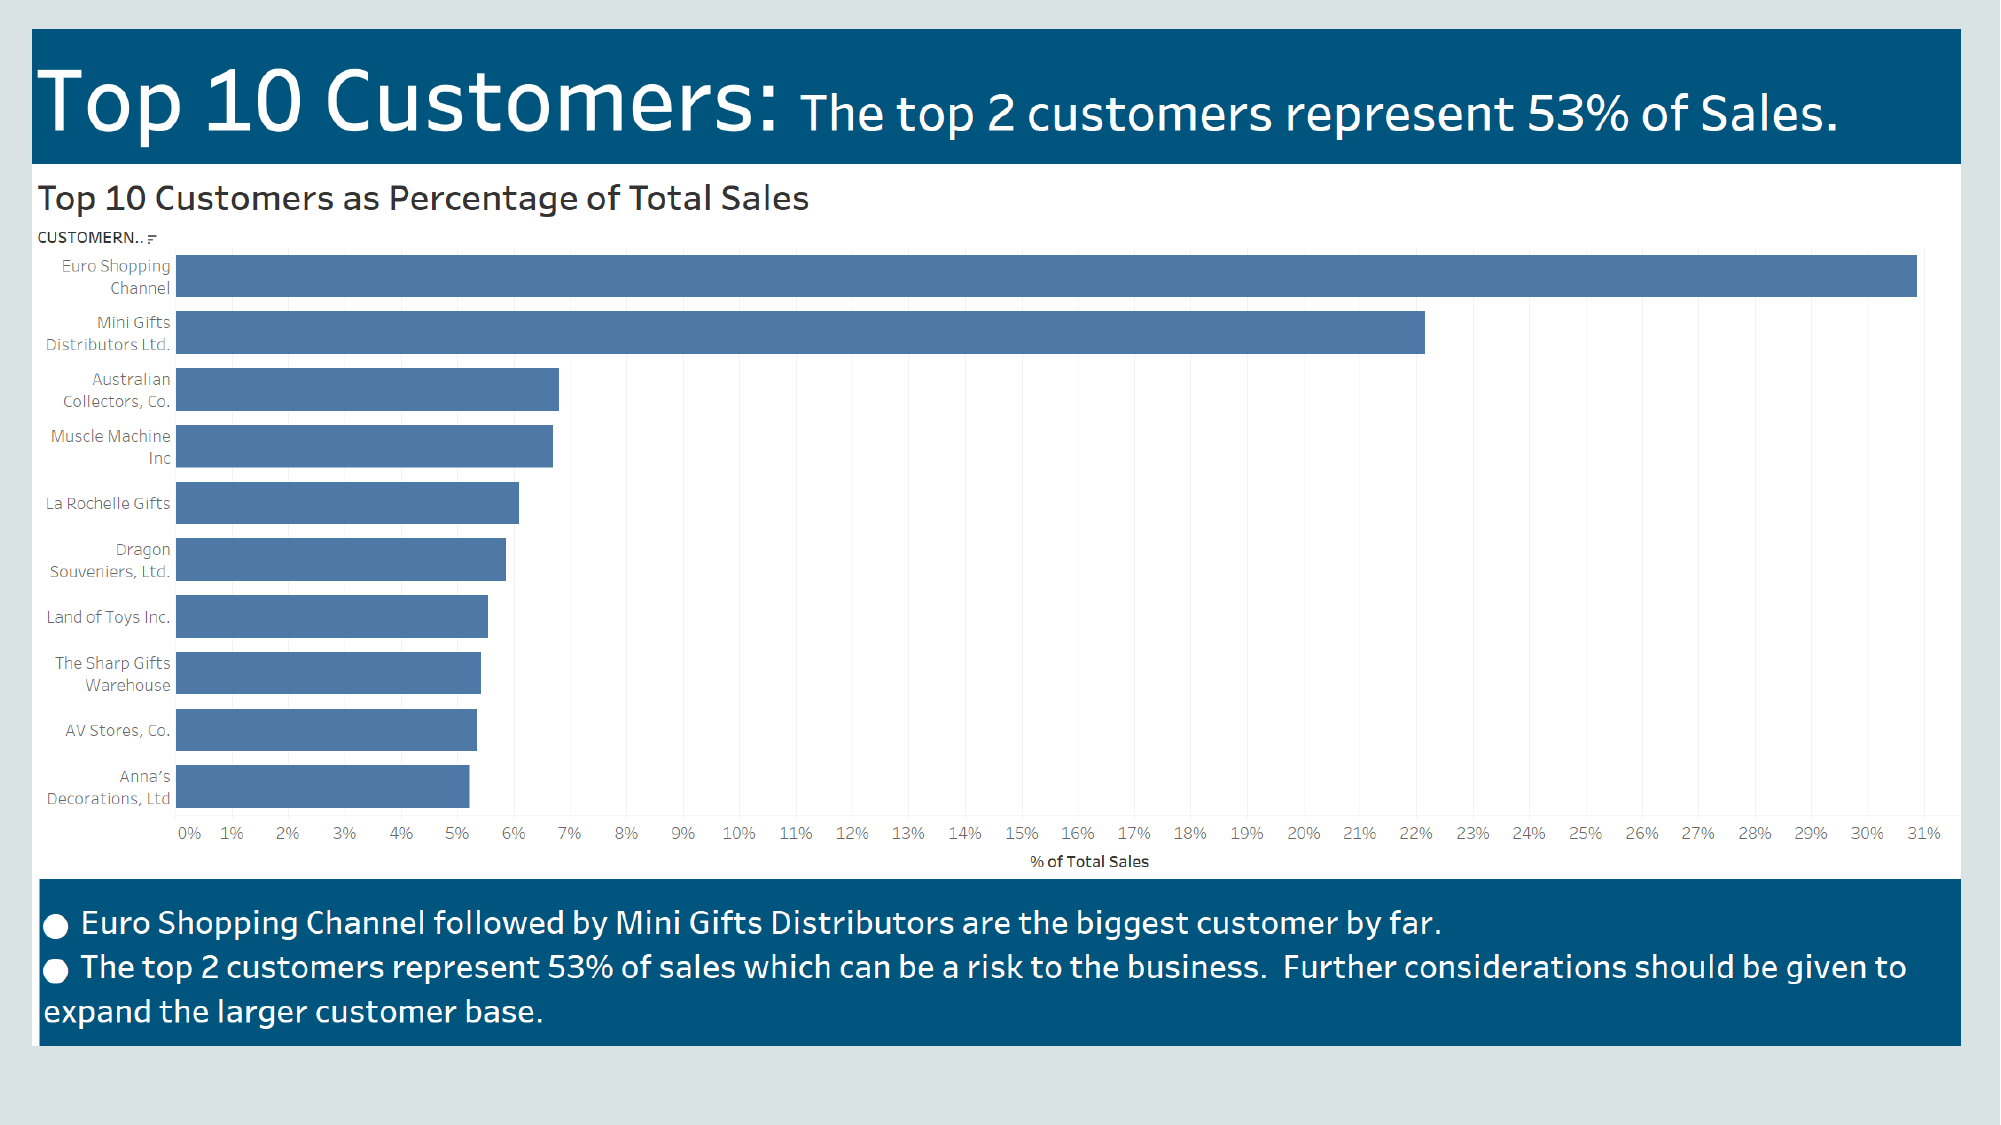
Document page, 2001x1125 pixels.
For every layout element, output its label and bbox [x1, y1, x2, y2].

picture [1009, 955, 1021, 977]
picture [203, 956, 217, 977]
picture [561, 85, 621, 130]
picture [1833, 962, 1847, 977]
picture [1104, 962, 1118, 976]
picture [259, 1007, 274, 1028]
picture [1055, 106, 1075, 130]
picture [587, 956, 597, 968]
picture [1282, 918, 1297, 933]
picture [446, 1007, 456, 1022]
picture [38, 70, 81, 130]
picture [1415, 105, 1434, 130]
picture [860, 105, 882, 130]
picture [1349, 955, 1362, 977]
picture [1495, 99, 1513, 130]
picture [159, 912, 174, 933]
picture [1440, 962, 1453, 977]
picture [163, 1002, 171, 1022]
picture [1611, 111, 1628, 130]
picture [984, 918, 992, 933]
picture [859, 911, 872, 933]
picture [549, 956, 564, 977]
picture [458, 962, 471, 975]
picture [176, 1000, 182, 1022]
picture [1439, 105, 1461, 130]
picture [359, 962, 367, 977]
picture [103, 918, 116, 933]
picture [929, 918, 937, 933]
picture [1368, 962, 1381, 977]
picture [1194, 962, 1206, 977]
picture [527, 958, 539, 977]
picture [1386, 105, 1408, 130]
picture [1745, 955, 1758, 977]
picture [1106, 99, 1125, 130]
picture [427, 962, 440, 983]
picture [1348, 911, 1362, 933]
picture [623, 962, 637, 977]
picture [157, 962, 172, 977]
picture [228, 962, 240, 977]
picture [119, 962, 133, 977]
picture [202, 1007, 208, 1014]
picture [1421, 962, 1436, 977]
picture [1046, 962, 1061, 977]
picture [1403, 918, 1416, 933]
picture [1503, 962, 1516, 977]
picture [345, 918, 359, 933]
picture [893, 914, 905, 933]
picture [842, 962, 852, 976]
picture [569, 968, 583, 977]
picture [351, 1015, 363, 1022]
picture [102, 955, 115, 977]
picture [1130, 955, 1143, 977]
picture [992, 962, 1004, 977]
picture [1289, 105, 1304, 130]
picture [1161, 918, 1173, 933]
picture [1653, 955, 1666, 977]
picture [1763, 962, 1776, 975]
picture [402, 918, 415, 933]
picture [1160, 105, 1195, 130]
picture [1248, 914, 1259, 933]
picture [477, 962, 488, 977]
picture [312, 962, 335, 977]
picture [485, 1007, 498, 1022]
picture [1423, 918, 1432, 933]
picture [117, 1007, 121, 1022]
picture [333, 1007, 346, 1022]
picture [575, 911, 588, 933]
picture [351, 1007, 360, 1015]
picture [228, 1007, 241, 1022]
picture [920, 962, 933, 977]
picture [328, 911, 341, 933]
picture [1613, 962, 1625, 977]
picture [749, 918, 761, 933]
picture [1321, 962, 1331, 977]
picture [1596, 123, 1602, 130]
picture [801, 96, 826, 130]
picture [434, 911, 445, 933]
picture [1718, 955, 1732, 977]
picture [721, 911, 745, 933]
picture [995, 918, 1009, 933]
picture [634, 912, 641, 933]
picture [297, 1007, 307, 1022]
picture [1214, 918, 1227, 933]
picture [428, 1007, 441, 1022]
picture [447, 918, 462, 933]
picture [1530, 96, 1553, 130]
picture [1636, 962, 1648, 977]
picture [364, 918, 377, 933]
picture [1367, 918, 1380, 939]
picture [1298, 918, 1304, 933]
picture [1029, 105, 1048, 130]
picture [1251, 105, 1271, 130]
picture [1576, 962, 1591, 977]
picture [292, 962, 307, 977]
picture [1231, 105, 1247, 130]
picture [1406, 962, 1417, 977]
picture [1071, 958, 1082, 977]
picture [1087, 955, 1099, 977]
picture [504, 1007, 510, 1014]
picture [177, 962, 191, 983]
picture [1788, 962, 1801, 983]
picture [122, 1007, 130, 1022]
picture [886, 918, 890, 933]
picture [1732, 105, 1753, 130]
picture [593, 918, 607, 939]
picture [1125, 918, 1139, 939]
picture [1211, 962, 1225, 977]
picture [856, 962, 869, 977]
picture [1228, 962, 1241, 977]
picture [278, 1007, 292, 1022]
picture [964, 918, 977, 933]
picture [722, 962, 734, 977]
picture [509, 85, 548, 131]
picture [1079, 911, 1093, 933]
picture [503, 1014, 516, 1022]
picture [633, 85, 671, 131]
picture [678, 962, 690, 977]
picture [1484, 955, 1498, 977]
picture [259, 69, 299, 131]
picture [470, 74, 500, 131]
picture [1262, 918, 1277, 933]
picture [1762, 94, 1766, 130]
picture [1106, 918, 1119, 939]
picture [329, 69, 368, 131]
picture [245, 962, 252, 977]
picture [1815, 962, 1829, 977]
picture [1803, 105, 1822, 130]
picture [704, 962, 719, 977]
picture [197, 918, 211, 933]
picture [84, 912, 97, 933]
picture [43, 960, 68, 983]
picture [264, 918, 277, 933]
picture [308, 912, 322, 933]
picture [800, 962, 812, 977]
picture [764, 121, 773, 130]
picture [511, 962, 524, 977]
picture [657, 918, 670, 933]
picture [1643, 105, 1667, 130]
picture [898, 99, 914, 130]
picture [820, 914, 830, 933]
picture [1458, 962, 1470, 977]
picture [570, 956, 583, 967]
picture [1143, 918, 1157, 933]
picture [1020, 914, 1031, 933]
picture [1890, 962, 1905, 977]
picture [989, 95, 1013, 130]
picture [774, 955, 786, 977]
picture [1166, 962, 1179, 977]
picture [832, 94, 853, 130]
picture [1338, 105, 1359, 139]
picture [1176, 914, 1187, 933]
picture [745, 962, 759, 977]
picture [970, 962, 979, 977]
picture [134, 918, 149, 933]
picture [45, 1007, 59, 1022]
picture [467, 1000, 481, 1022]
picture [1304, 962, 1311, 977]
picture [1386, 962, 1396, 977]
picture [209, 70, 249, 130]
picture [64, 1007, 75, 1022]
picture [876, 962, 889, 977]
picture [370, 962, 383, 977]
picture [1671, 962, 1686, 977]
picture [1308, 105, 1330, 130]
picture [1602, 96, 1619, 122]
picture [1054, 918, 1067, 933]
picture [135, 1000, 149, 1022]
picture [180, 911, 192, 933]
picture [1031, 958, 1042, 977]
picture [262, 962, 274, 977]
picture [98, 1007, 111, 1022]
picture [277, 958, 289, 977]
picture [1233, 918, 1244, 933]
picture [1703, 96, 1726, 130]
picture [32, 165, 1961, 1046]
picture [400, 1007, 406, 1022]
picture [493, 962, 506, 977]
picture [641, 955, 651, 977]
picture [1469, 105, 1489, 130]
picture [121, 918, 131, 933]
picture [407, 962, 422, 977]
picture [1876, 958, 1887, 977]
picture [429, 85, 461, 131]
picture [1286, 956, 1298, 977]
picture [764, 86, 773, 96]
picture [185, 1007, 189, 1022]
picture [1595, 962, 1601, 977]
picture [394, 962, 405, 977]
picture [618, 912, 625, 933]
picture [1671, 94, 1688, 130]
picture [80, 1007, 94, 1028]
picture [718, 85, 750, 131]
picture [1774, 105, 1796, 130]
picture [88, 85, 129, 131]
picture [381, 1007, 396, 1022]
picture [409, 1007, 414, 1022]
picture [920, 105, 944, 130]
picture [247, 1007, 257, 1022]
picture [1245, 962, 1258, 977]
picture [759, 968, 766, 977]
picture [1334, 958, 1345, 977]
picture [1602, 962, 1609, 977]
picture [485, 918, 500, 933]
picture [1587, 95, 1604, 115]
picture [384, 918, 397, 933]
picture [520, 1007, 533, 1022]
picture [1522, 962, 1531, 977]
picture [1551, 958, 1562, 977]
picture [1534, 962, 1547, 977]
picture [1367, 105, 1383, 130]
picture [530, 918, 544, 933]
picture [816, 955, 829, 977]
picture [1036, 911, 1047, 933]
picture [381, 86, 416, 131]
picture [774, 912, 789, 933]
picture [1690, 962, 1698, 977]
picture [236, 918, 250, 939]
picture [1390, 911, 1400, 933]
picture [317, 1007, 328, 1022]
picture [691, 914, 708, 933]
picture [503, 918, 524, 933]
picture [1129, 105, 1153, 130]
picture [1202, 105, 1224, 130]
picture [626, 921, 634, 933]
picture [950, 105, 972, 139]
picture [1158, 962, 1162, 977]
picture [1852, 962, 1865, 977]
picture [43, 915, 68, 938]
picture [369, 1002, 377, 1022]
picture [940, 918, 953, 933]
picture [877, 918, 885, 933]
picture [1149, 962, 1156, 977]
picture [602, 965, 612, 977]
picture [683, 86, 710, 130]
picture [1199, 918, 1210, 933]
picture [142, 958, 154, 977]
picture [548, 911, 562, 933]
picture [339, 962, 353, 976]
picture [1328, 918, 1337, 933]
picture [445, 962, 454, 977]
picture [282, 918, 296, 939]
picture [944, 962, 957, 977]
picture [1083, 105, 1102, 130]
picture [1558, 95, 1583, 130]
picture [661, 962, 673, 977]
picture [909, 918, 923, 933]
picture [81, 956, 97, 977]
picture [804, 918, 816, 933]
picture [141, 85, 179, 147]
picture [835, 918, 844, 933]
picture [901, 955, 915, 977]
picture [1309, 918, 1323, 933]
picture [194, 1007, 207, 1022]
picture [217, 918, 231, 939]
